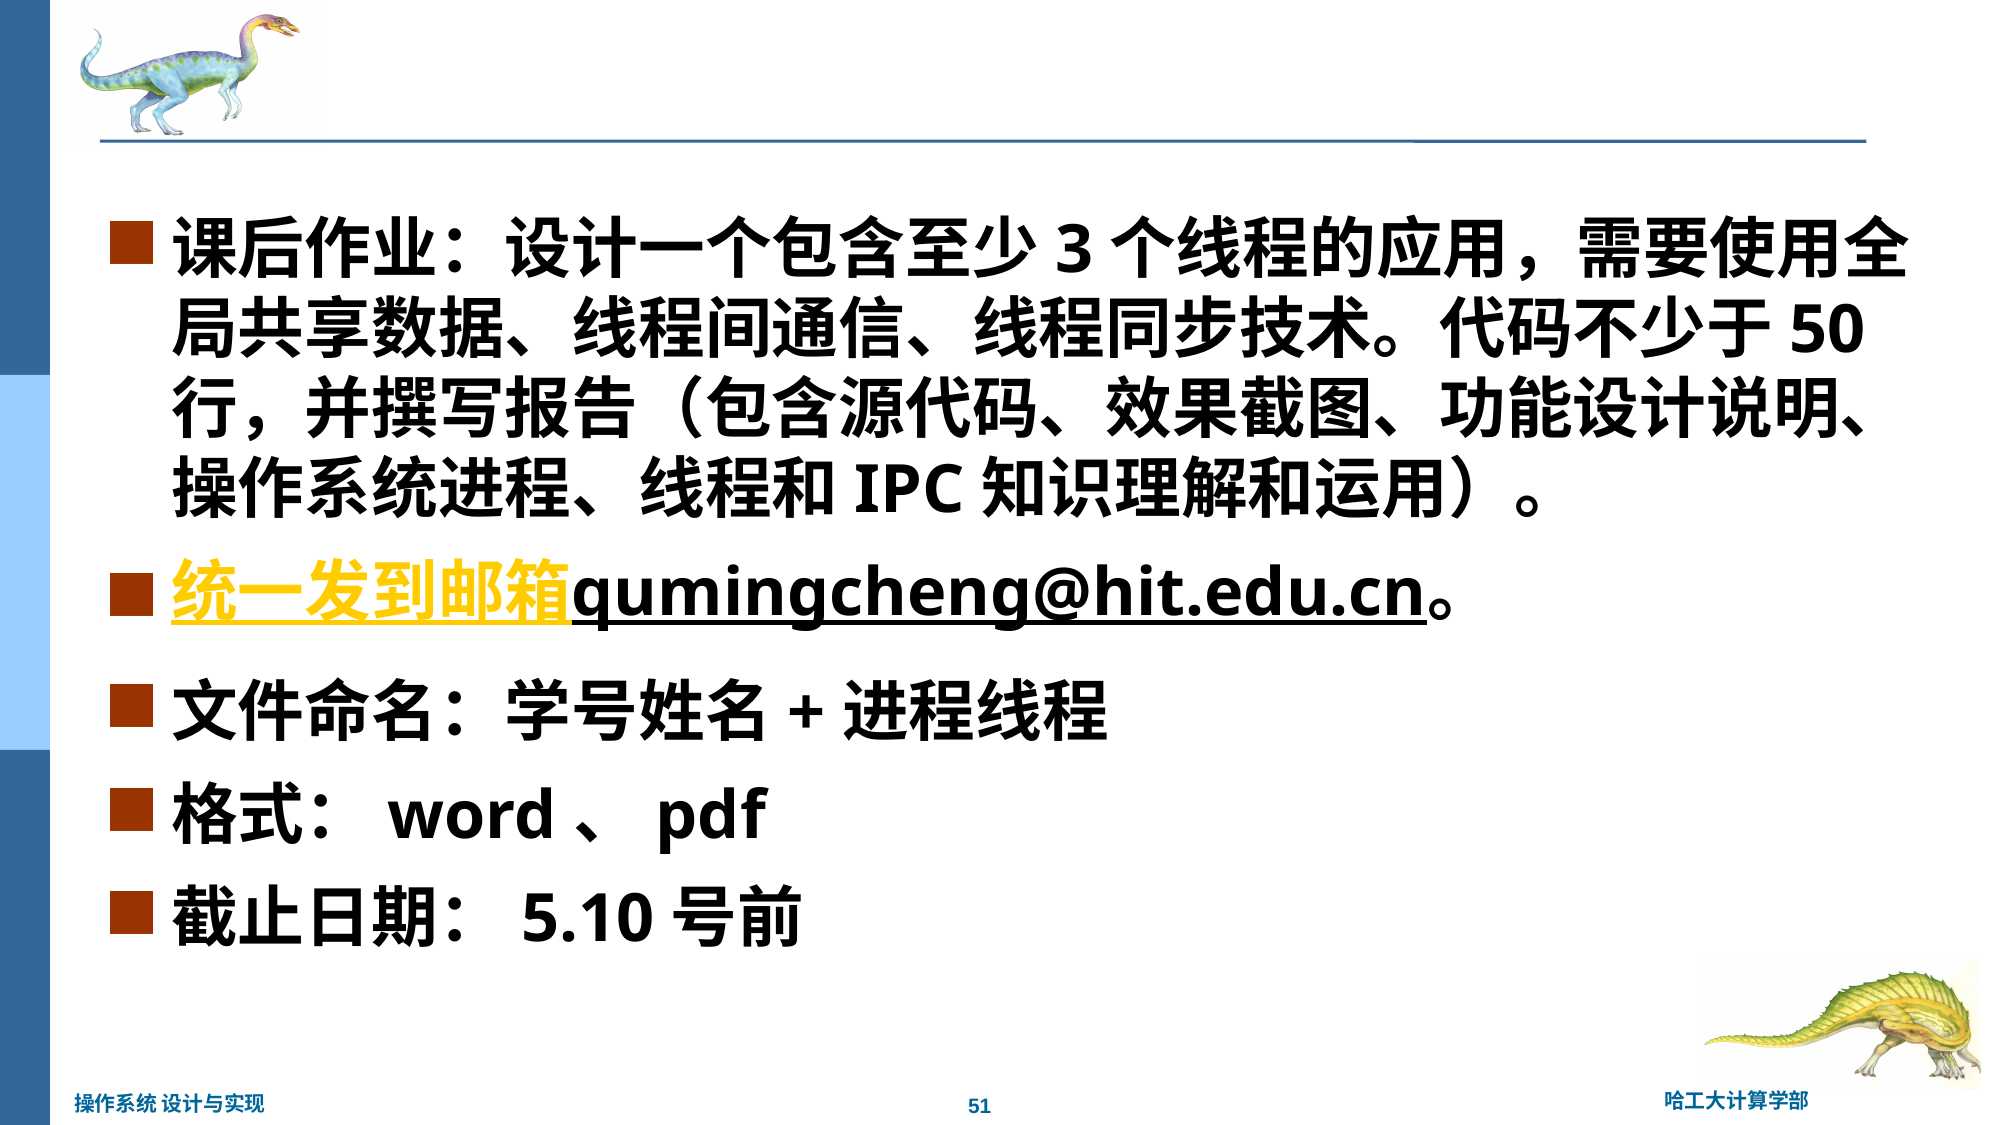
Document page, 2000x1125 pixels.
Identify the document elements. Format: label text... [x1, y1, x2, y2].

picture [1977, 959, 1981, 1090]
picture [62, 0, 324, 149]
list 课后作业：设计一个包含至少3个线程的应用，需要使用全局共享数据、线程间通信、线程同步技术。代码不少于50行，并撰写报告（包含源代码、效果截图、功能设计说明、操作系统进程、线程和IPC知识理解和运用）。 统一发到邮箱qumingcheng@hit.edu.cn。 文件命名：学号姓名+进程线程 格式：word、pdf 截止日期：5.10号前 [99, 197, 1977, 1098]
